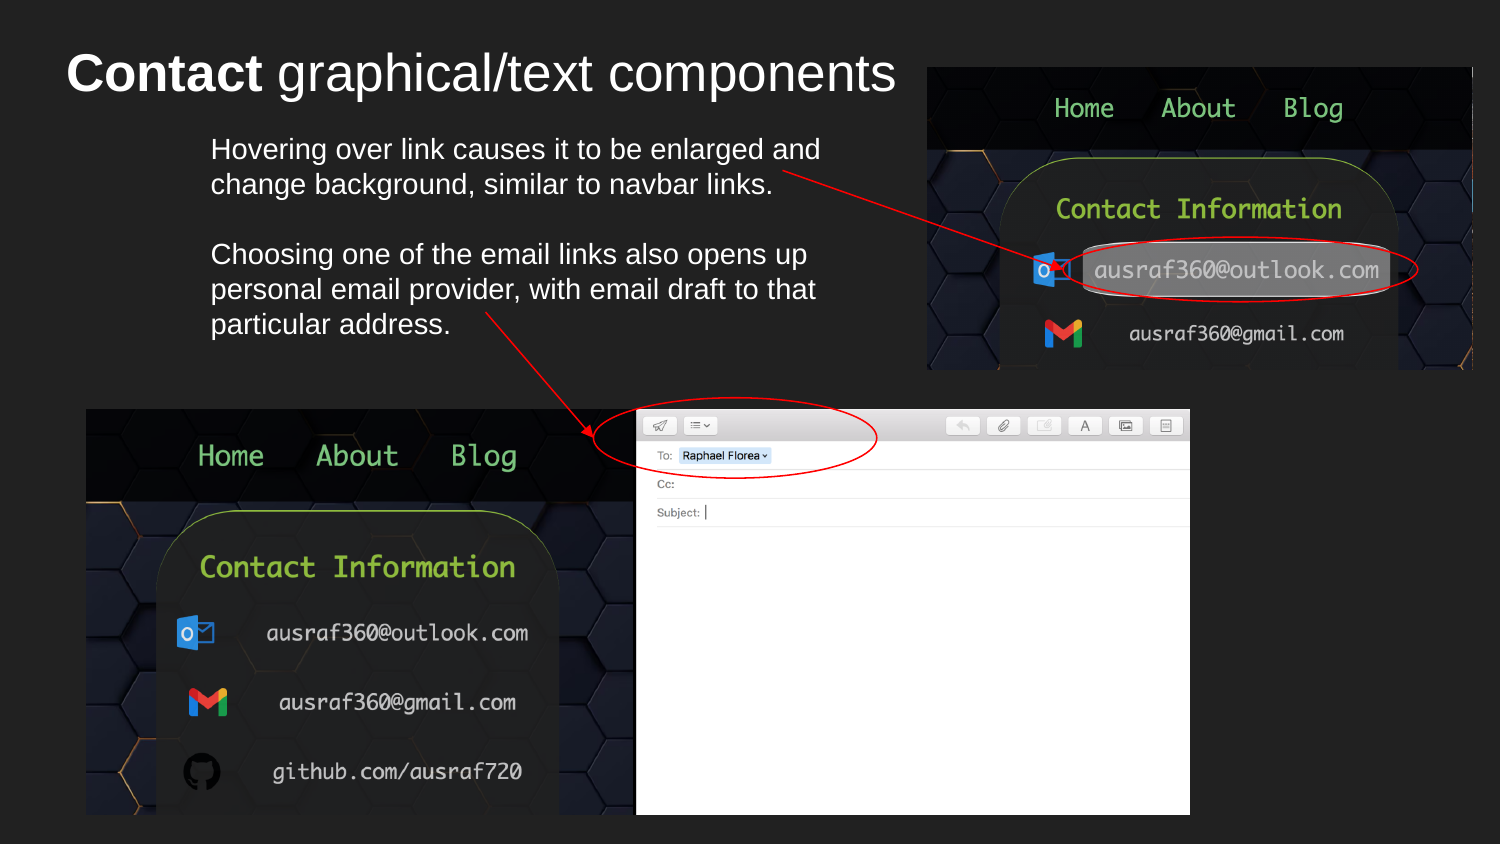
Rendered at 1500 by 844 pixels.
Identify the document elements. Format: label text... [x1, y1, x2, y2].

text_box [485, 311, 594, 439]
text_box [644, 397, 826, 407]
picture [85, 409, 1190, 815]
title Contact graphical/text components [51, 23, 1449, 117]
text_box Hovering over link causes it to be enlarged and change background, similar to navbar links. Choosing one of the email links also opens up personal email provider, with email draft to that particular address. [195, 115, 847, 355]
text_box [782, 170, 1064, 270]
picture [927, 67, 1473, 370]
